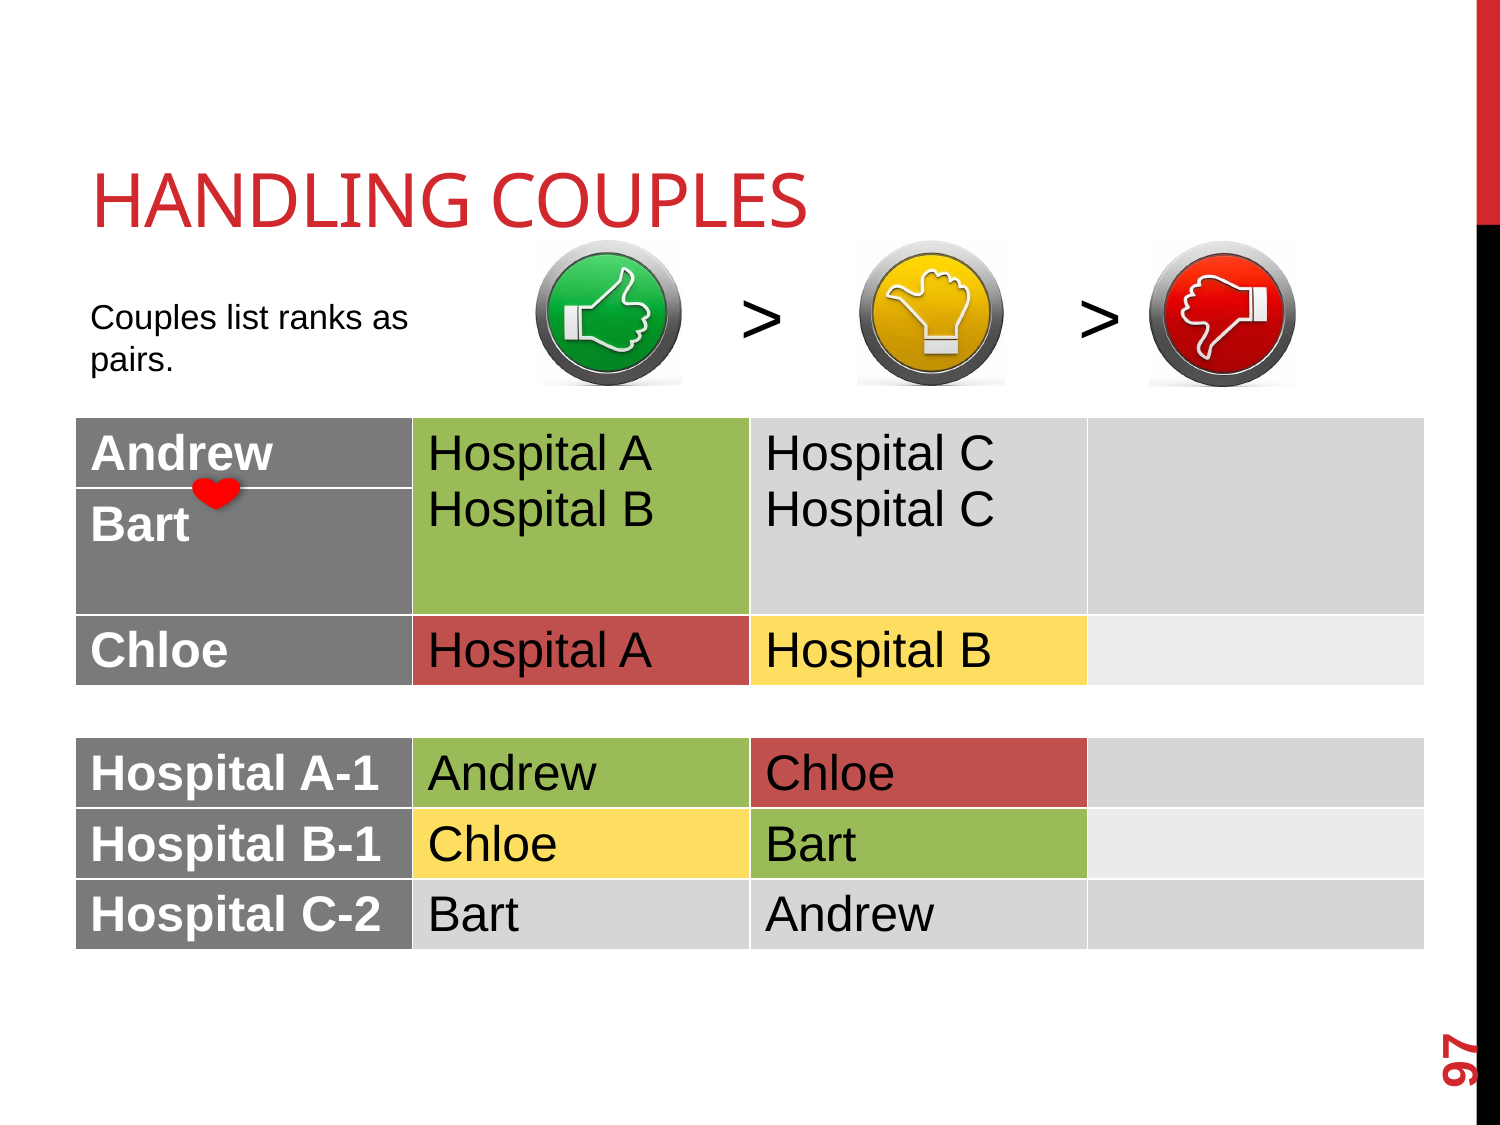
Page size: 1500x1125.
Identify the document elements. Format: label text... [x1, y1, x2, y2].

text_box [192, 478, 241, 510]
table_header Hospital A-1 [76, 738, 412, 807]
table_cell Hospital B [751, 616, 1087, 685]
table_cell [1088, 809, 1424, 878]
table_header [1088, 418, 1424, 614]
picture [533, 239, 682, 387]
table_cell Bart [76, 489, 412, 614]
table_cell Bart [413, 880, 749, 949]
picture [857, 240, 1006, 387]
table_header Andrew [76, 418, 412, 487]
slide_number 97 [1427, 887, 1488, 1104]
table_cell Hospital B-1 [76, 809, 412, 878]
picture [1149, 240, 1296, 387]
table_header [1088, 738, 1424, 807]
text_box > [712, 262, 813, 368]
title Handling Couples [75, 25, 1262, 250]
text_box Couples list ranks as pairs. [74, 287, 518, 386]
text_box > [1050, 262, 1148, 368]
table_cell [1088, 880, 1424, 949]
table_cell Bart [751, 809, 1087, 878]
table_cell Hospital C-2 [76, 880, 412, 949]
table_cell [1088, 616, 1424, 685]
table_header Chloe [751, 738, 1087, 807]
table_cell Andrew [751, 880, 1087, 949]
table_cell Chloe [413, 809, 749, 878]
table_header Hospital A Hospital B [413, 418, 749, 614]
table_header Hospital C Hospital C [751, 418, 1087, 614]
table_header Andrew [413, 738, 749, 807]
table_cell Hospital A [413, 616, 749, 685]
table_cell Chloe [76, 616, 412, 685]
